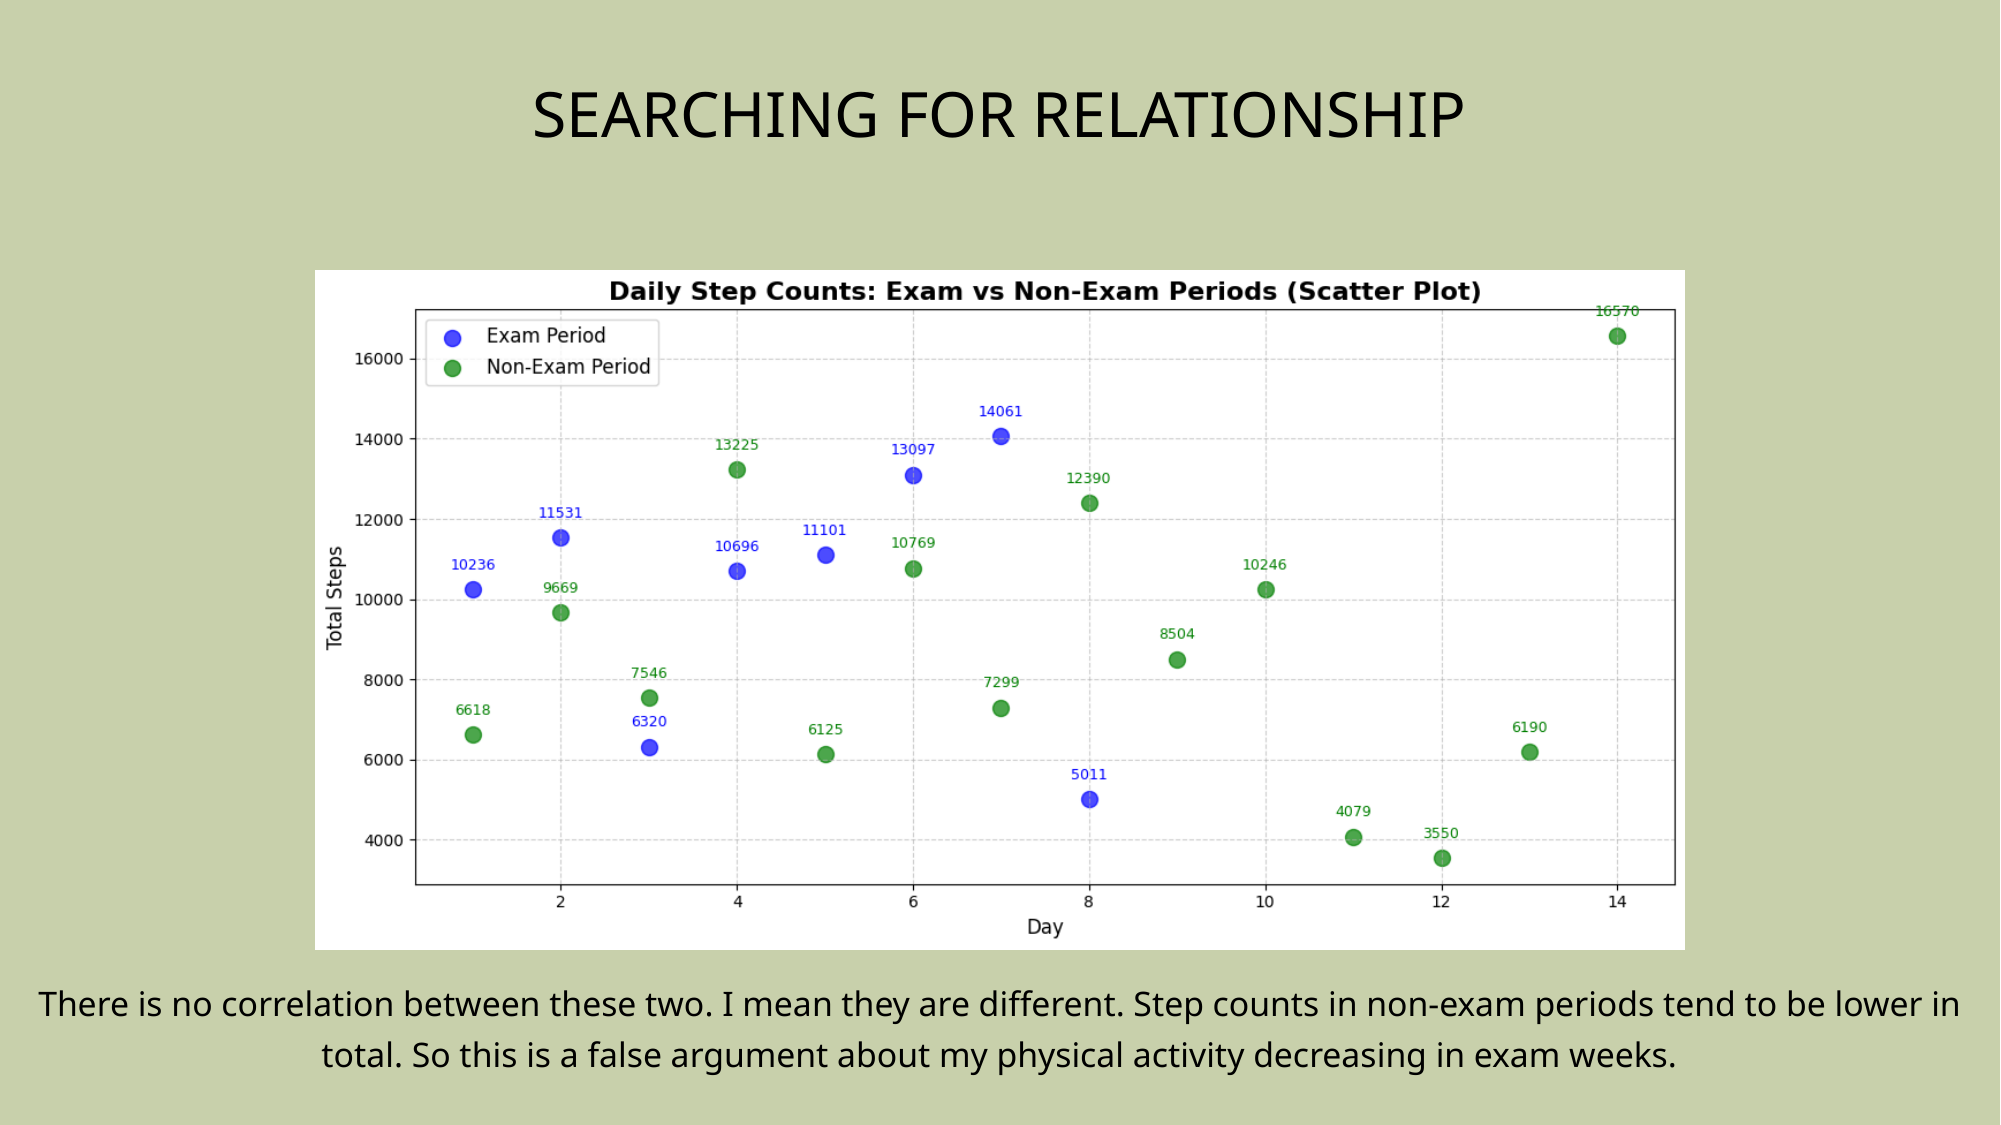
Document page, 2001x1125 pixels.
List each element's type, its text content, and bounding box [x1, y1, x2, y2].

picture [314, 269, 1685, 950]
text_box There is no correlation between these two. I mean they are different. Step counts in non-exam periods tend to be lower in total. So this is a false argument about my physical activity decreasing in exam weeks. [0, 972, 2000, 1057]
text_box SEARCHING FOR RELATIONSHIP [0, 66, 2000, 135]
